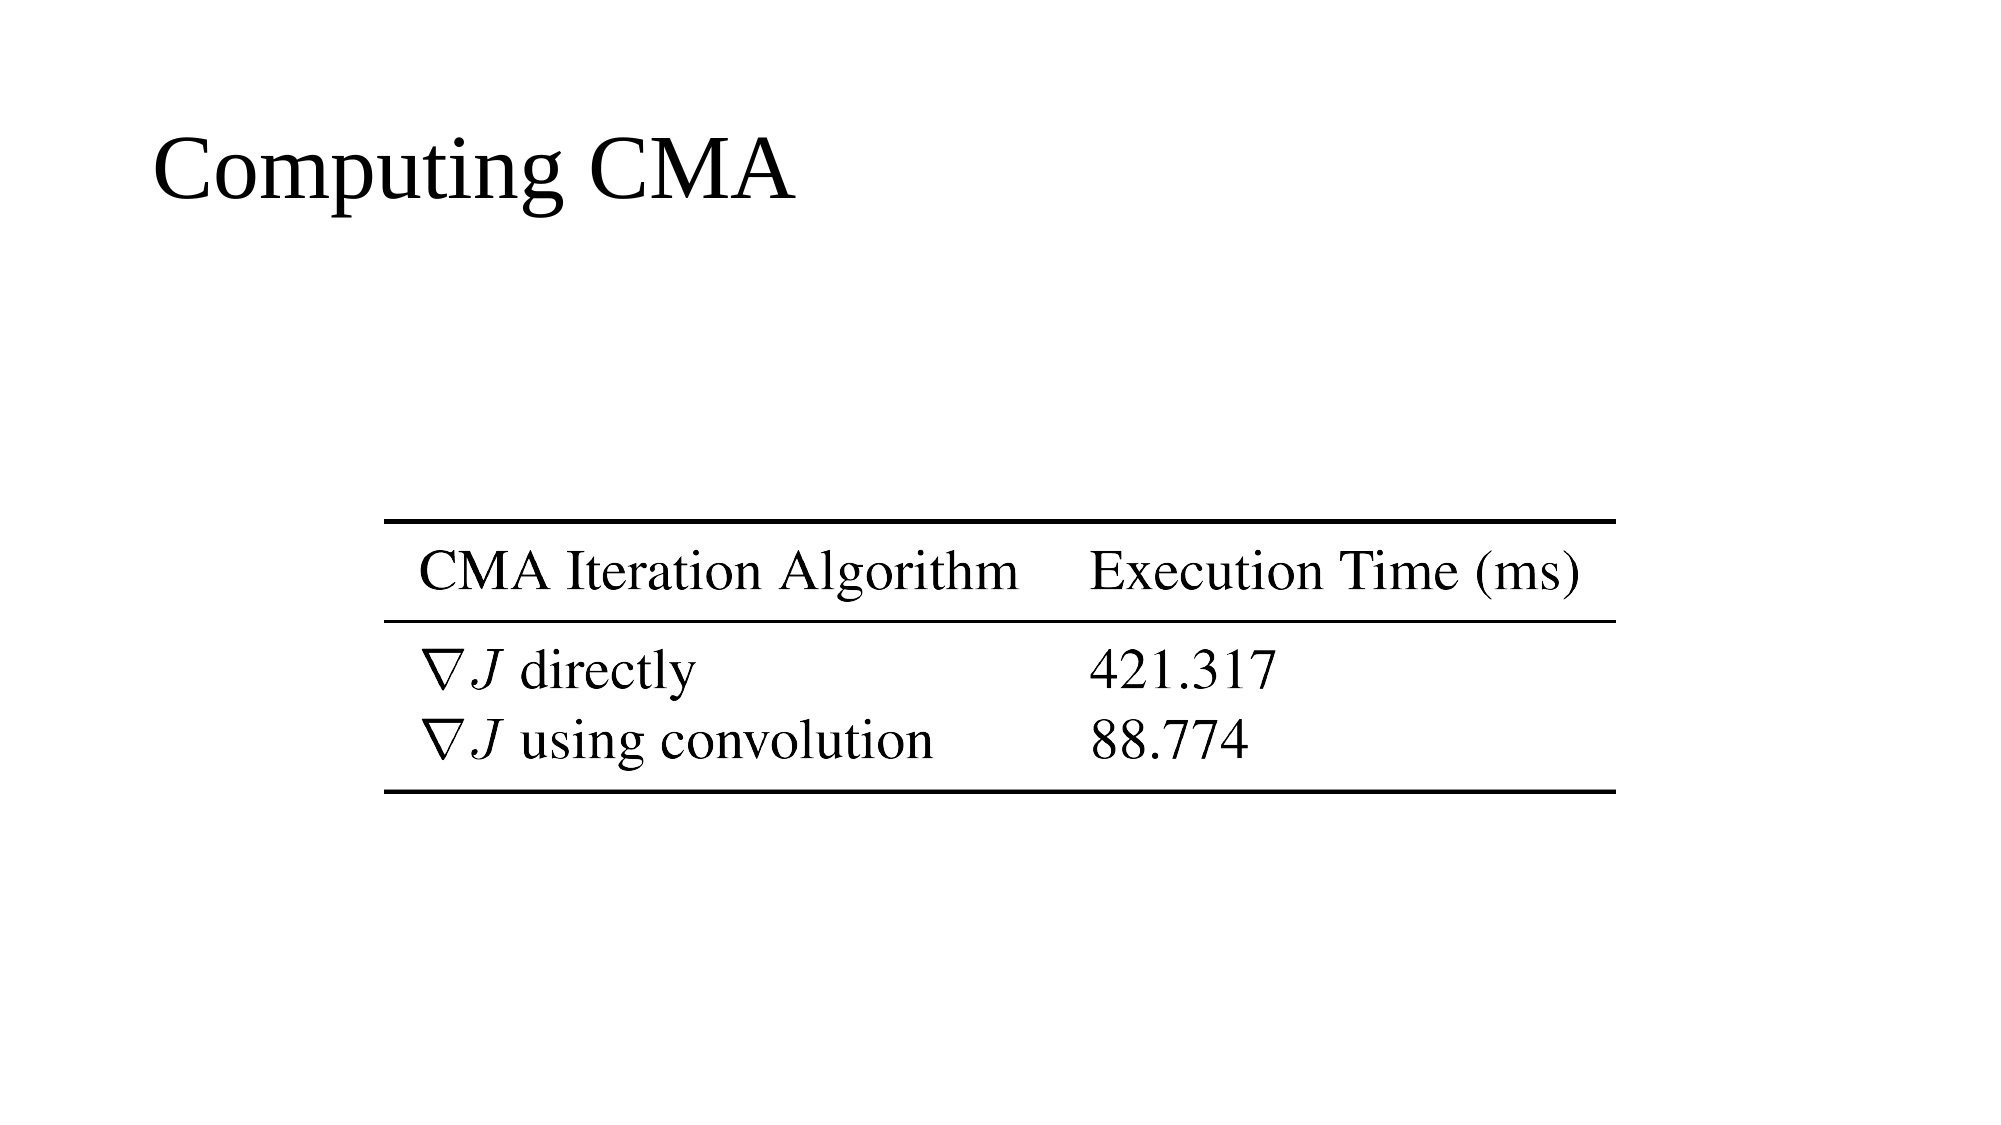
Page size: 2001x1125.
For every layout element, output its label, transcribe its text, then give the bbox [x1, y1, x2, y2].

title Computing CMA [137, 59, 1863, 278]
picture [384, 519, 1616, 794]
